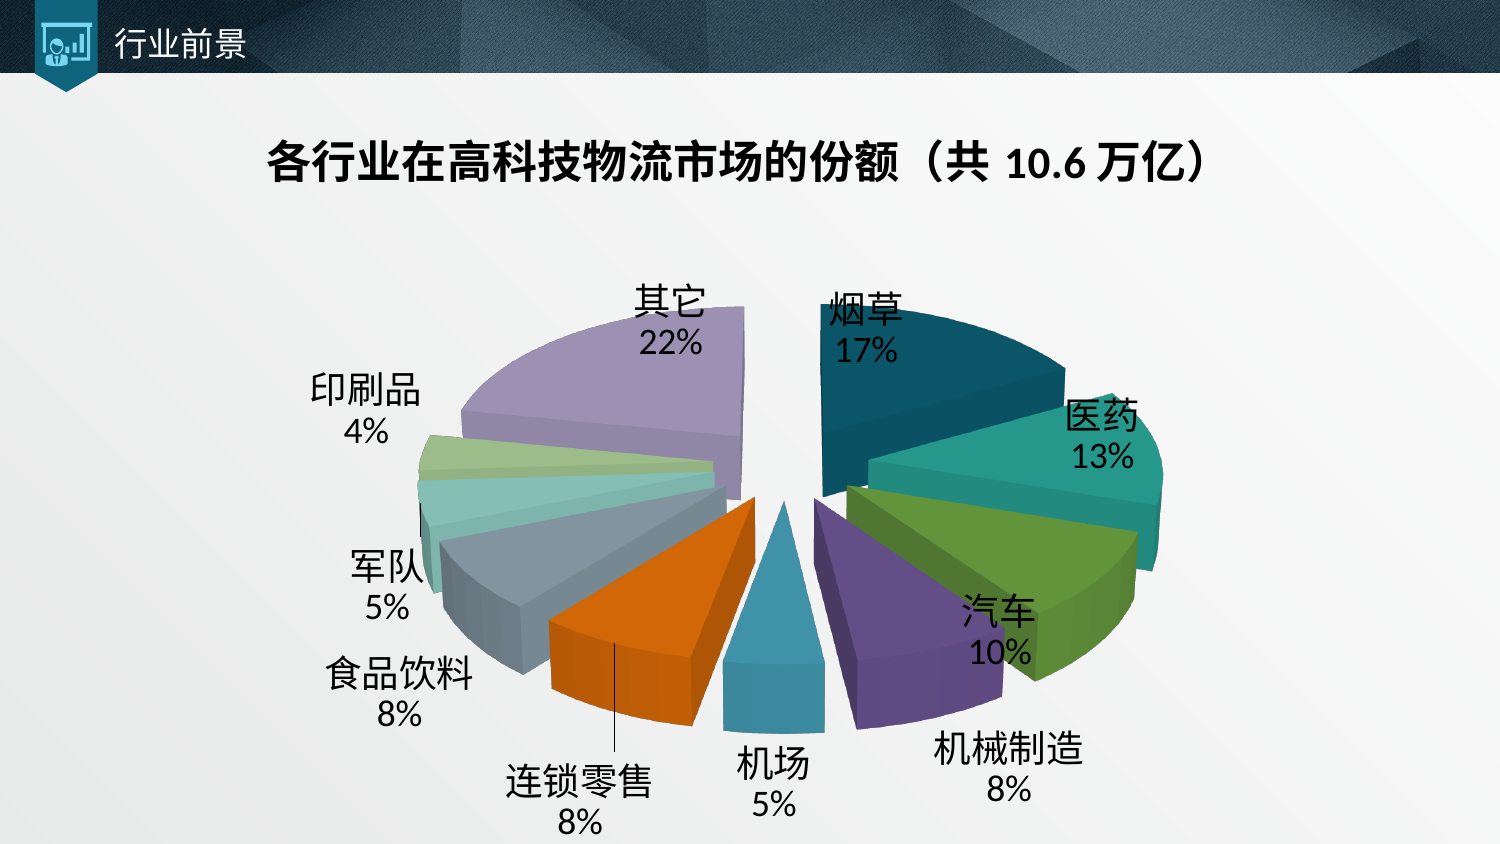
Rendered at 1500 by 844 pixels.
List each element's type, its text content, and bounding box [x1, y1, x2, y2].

text_box [45, 38, 70, 67]
text_box [41, 22, 93, 61]
title 行业前景 [99, 20, 550, 66]
picture [98, 0, 1500, 73]
picture [0, 0, 34, 73]
chart [123, 88, 1375, 844]
